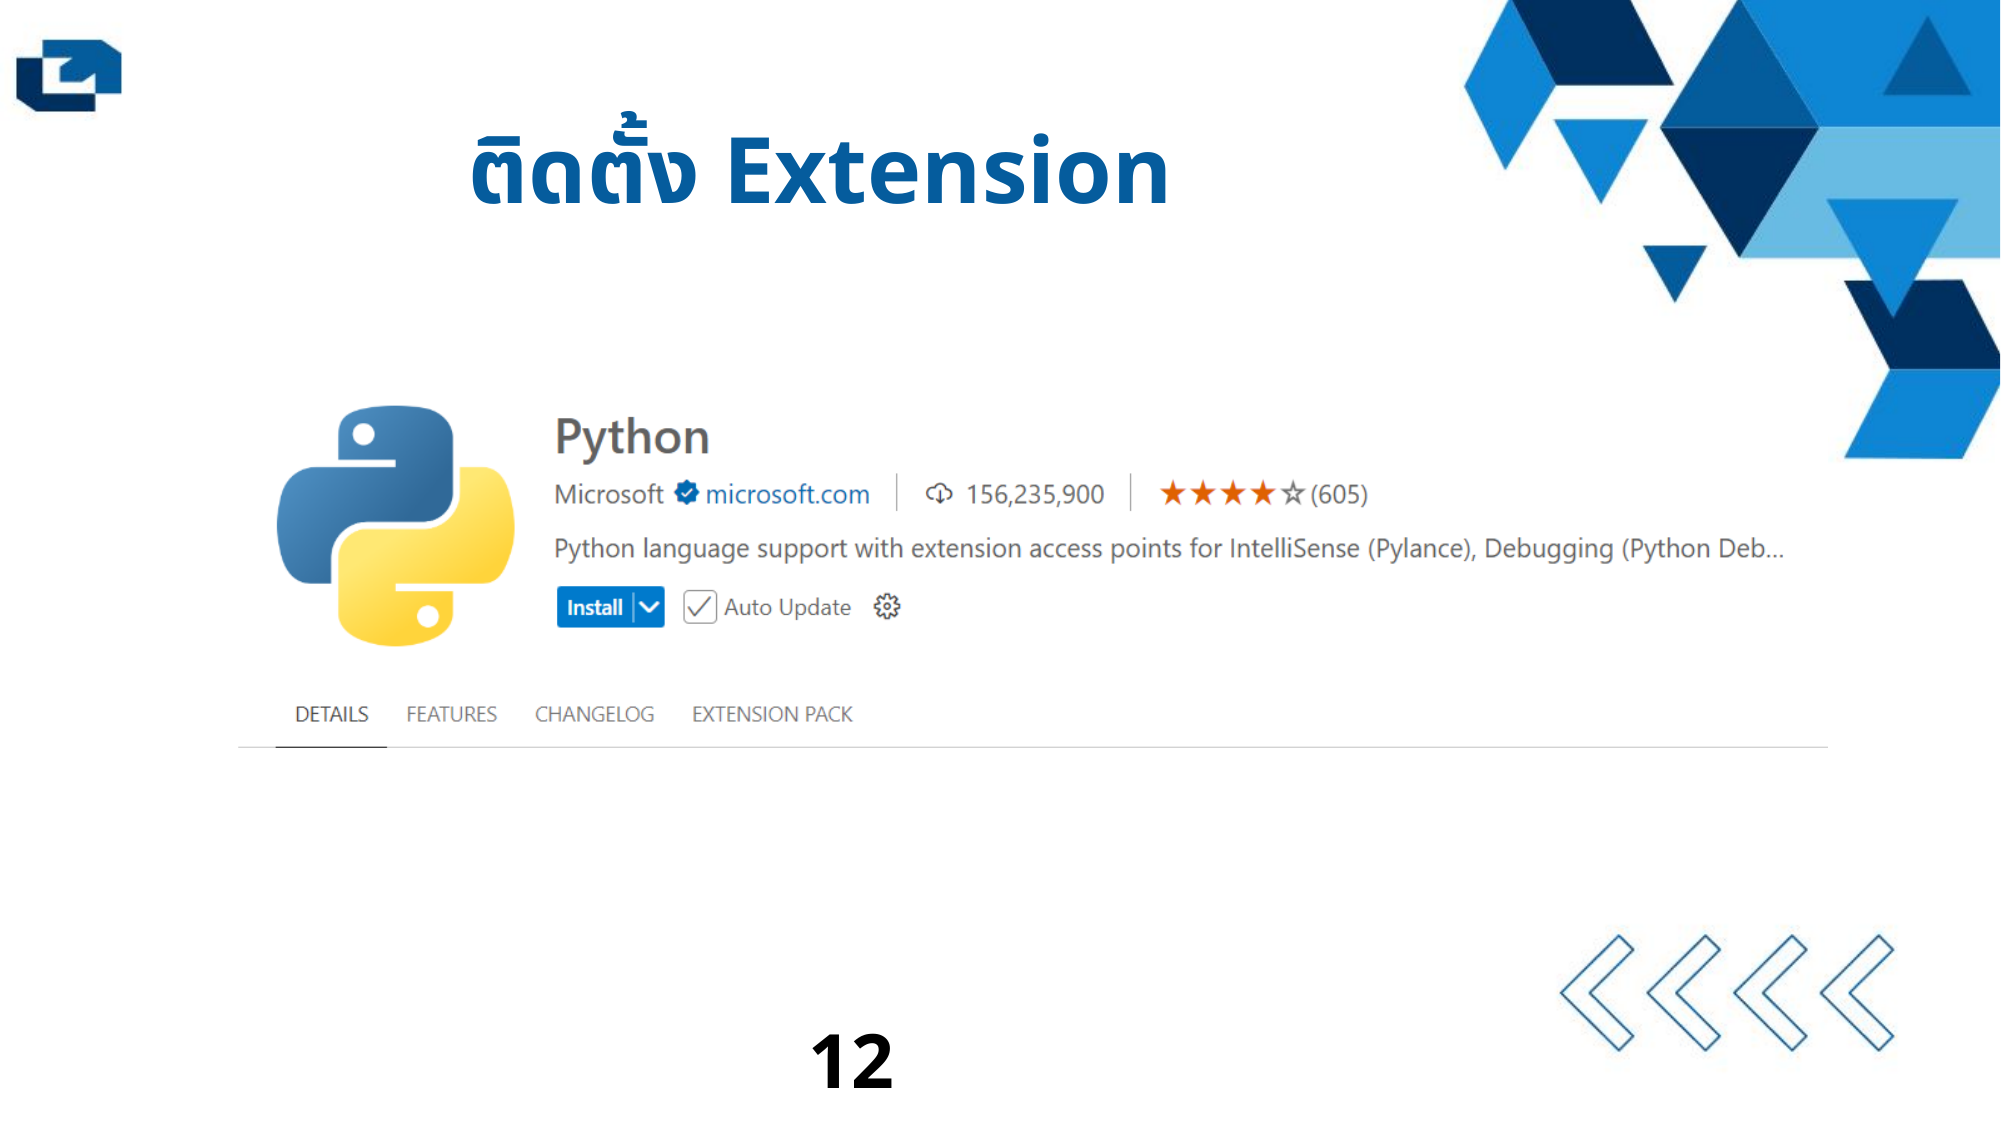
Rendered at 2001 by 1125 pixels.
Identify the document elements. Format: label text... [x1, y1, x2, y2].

picture [0, 0, 2001, 1125]
slide_number 12 [626, 1035, 1077, 1096]
text_box ติดตั้ง Extension [126, 89, 1515, 222]
